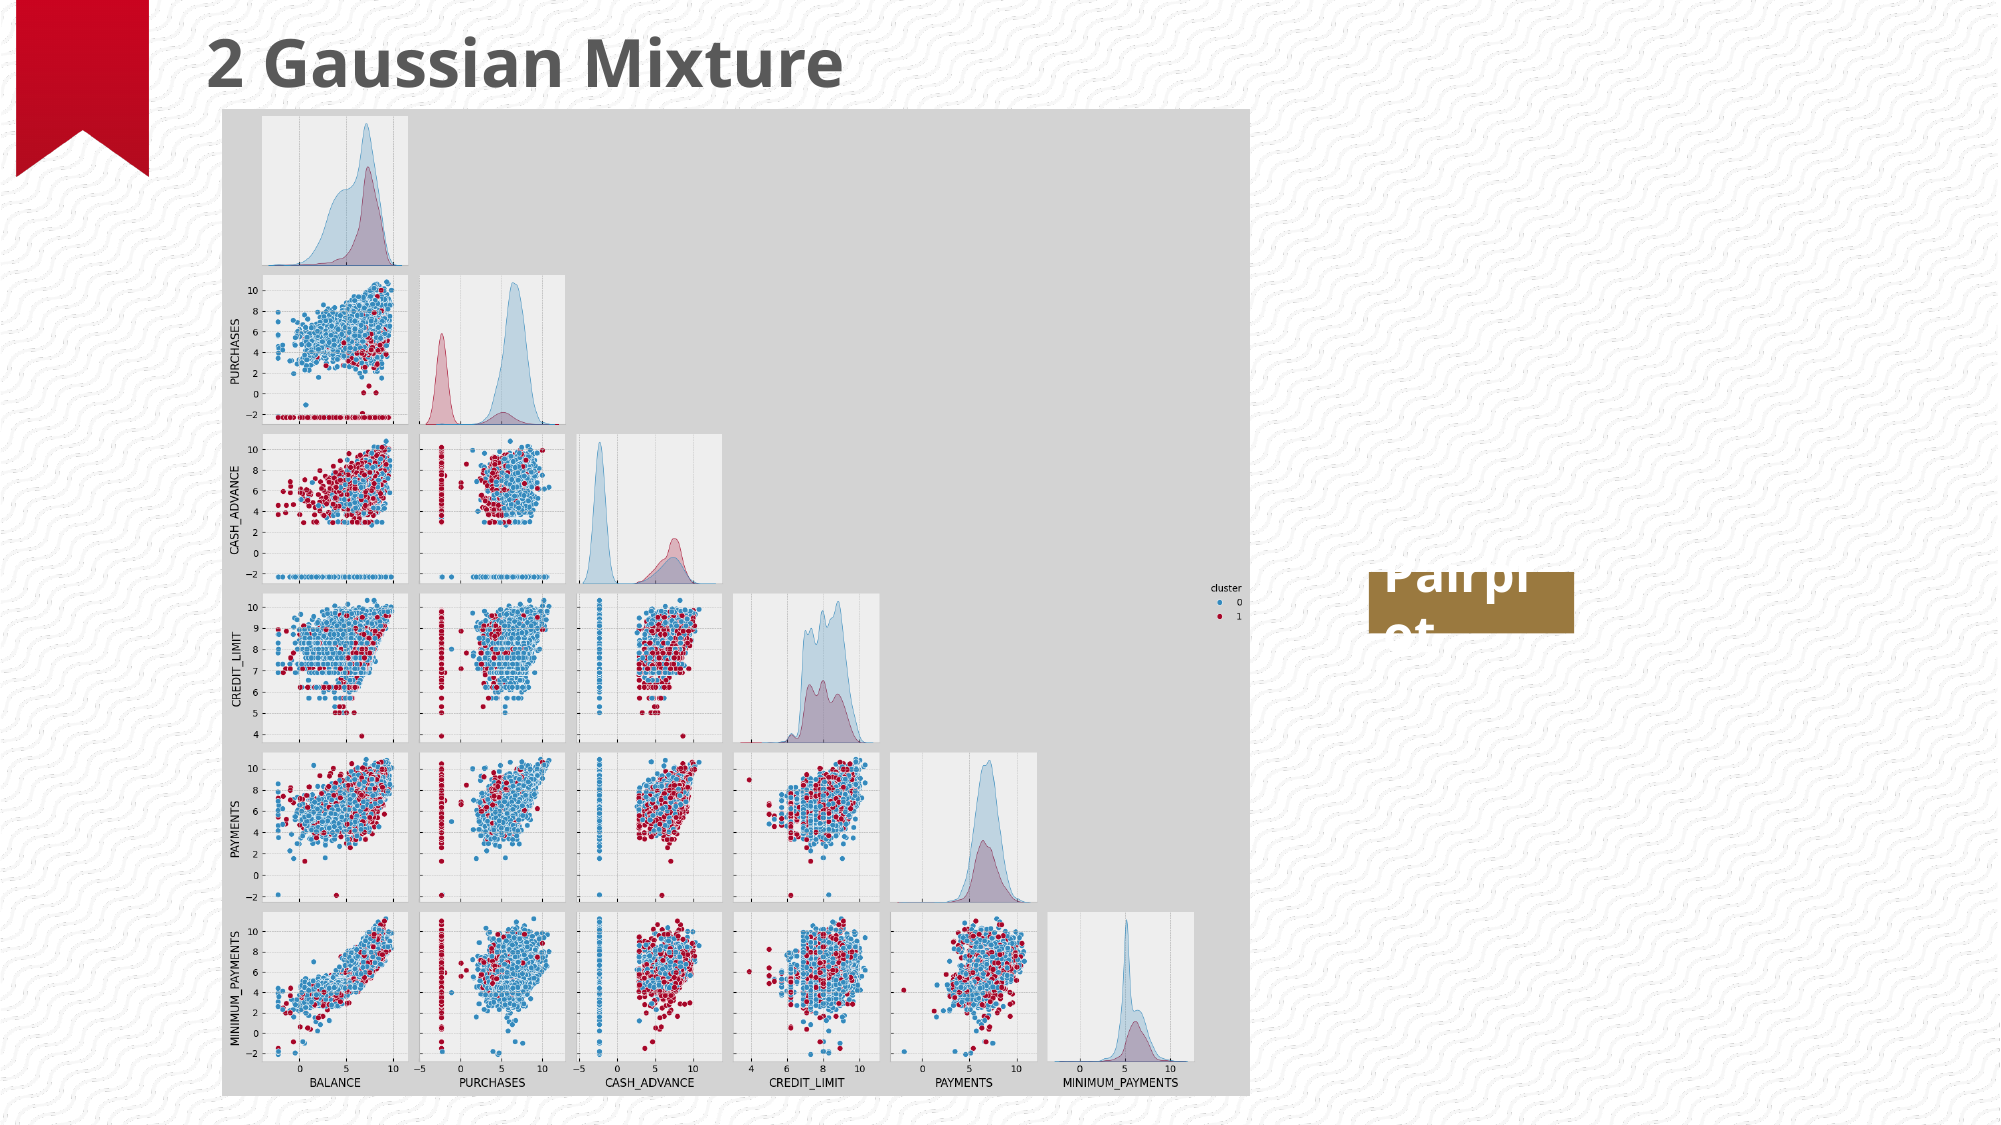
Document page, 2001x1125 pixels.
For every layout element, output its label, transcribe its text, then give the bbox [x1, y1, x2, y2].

picture [0, 0, 2000, 1125]
text_box Pairplot [1368, 571, 1575, 634]
text_box 2 Gaussian Mixture Model [130, 13, 922, 188]
